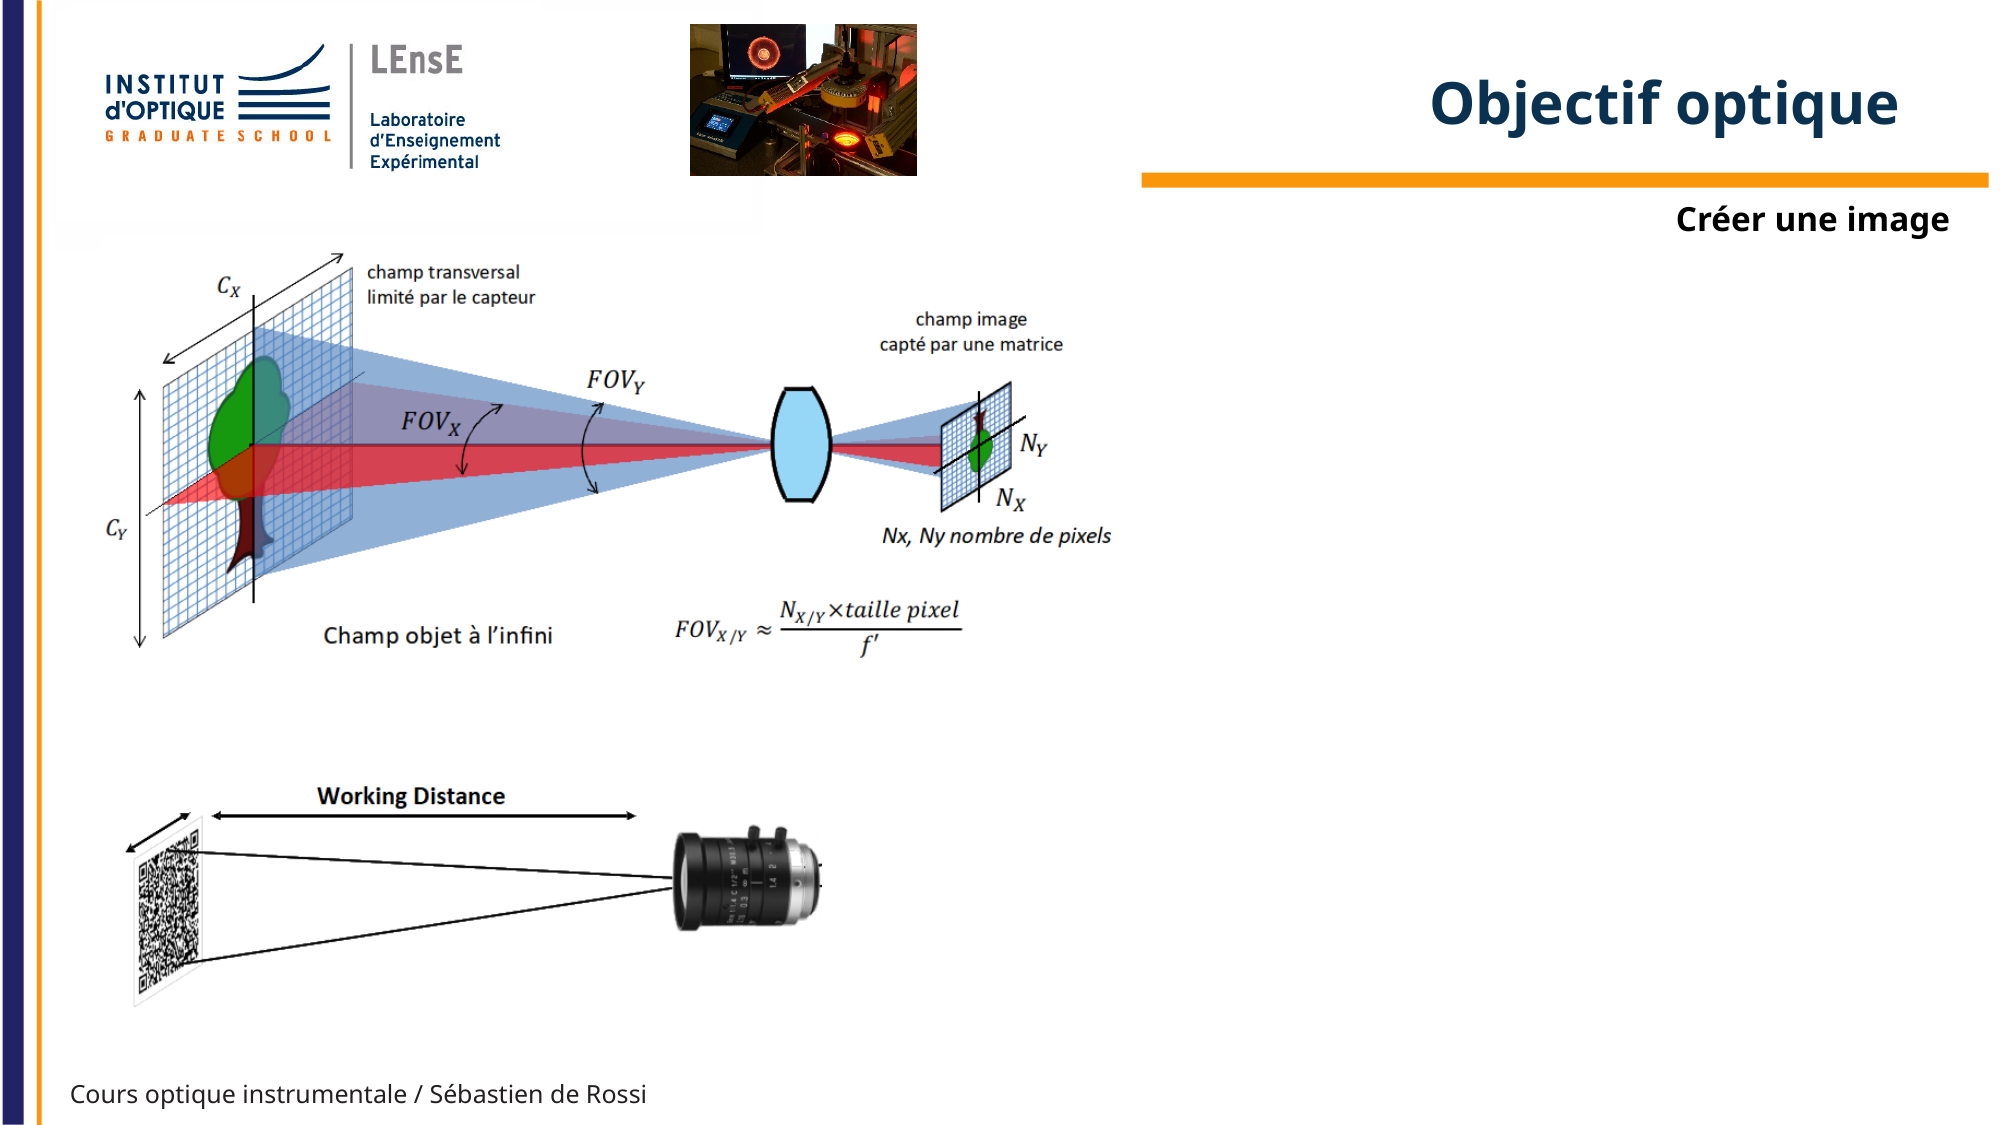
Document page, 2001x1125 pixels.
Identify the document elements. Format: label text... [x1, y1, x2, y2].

text_box [1141, 172, 1989, 188]
text_box Cours optique instrumentale / Sébastien de Rossi [54, 1071, 1056, 1116]
picture [51, 0, 1123, 672]
title Objectif optique [922, 45, 1916, 158]
text_box [55, 11, 752, 220]
text_box Créer une image [1448, 191, 1966, 246]
picture [90, 765, 822, 1033]
